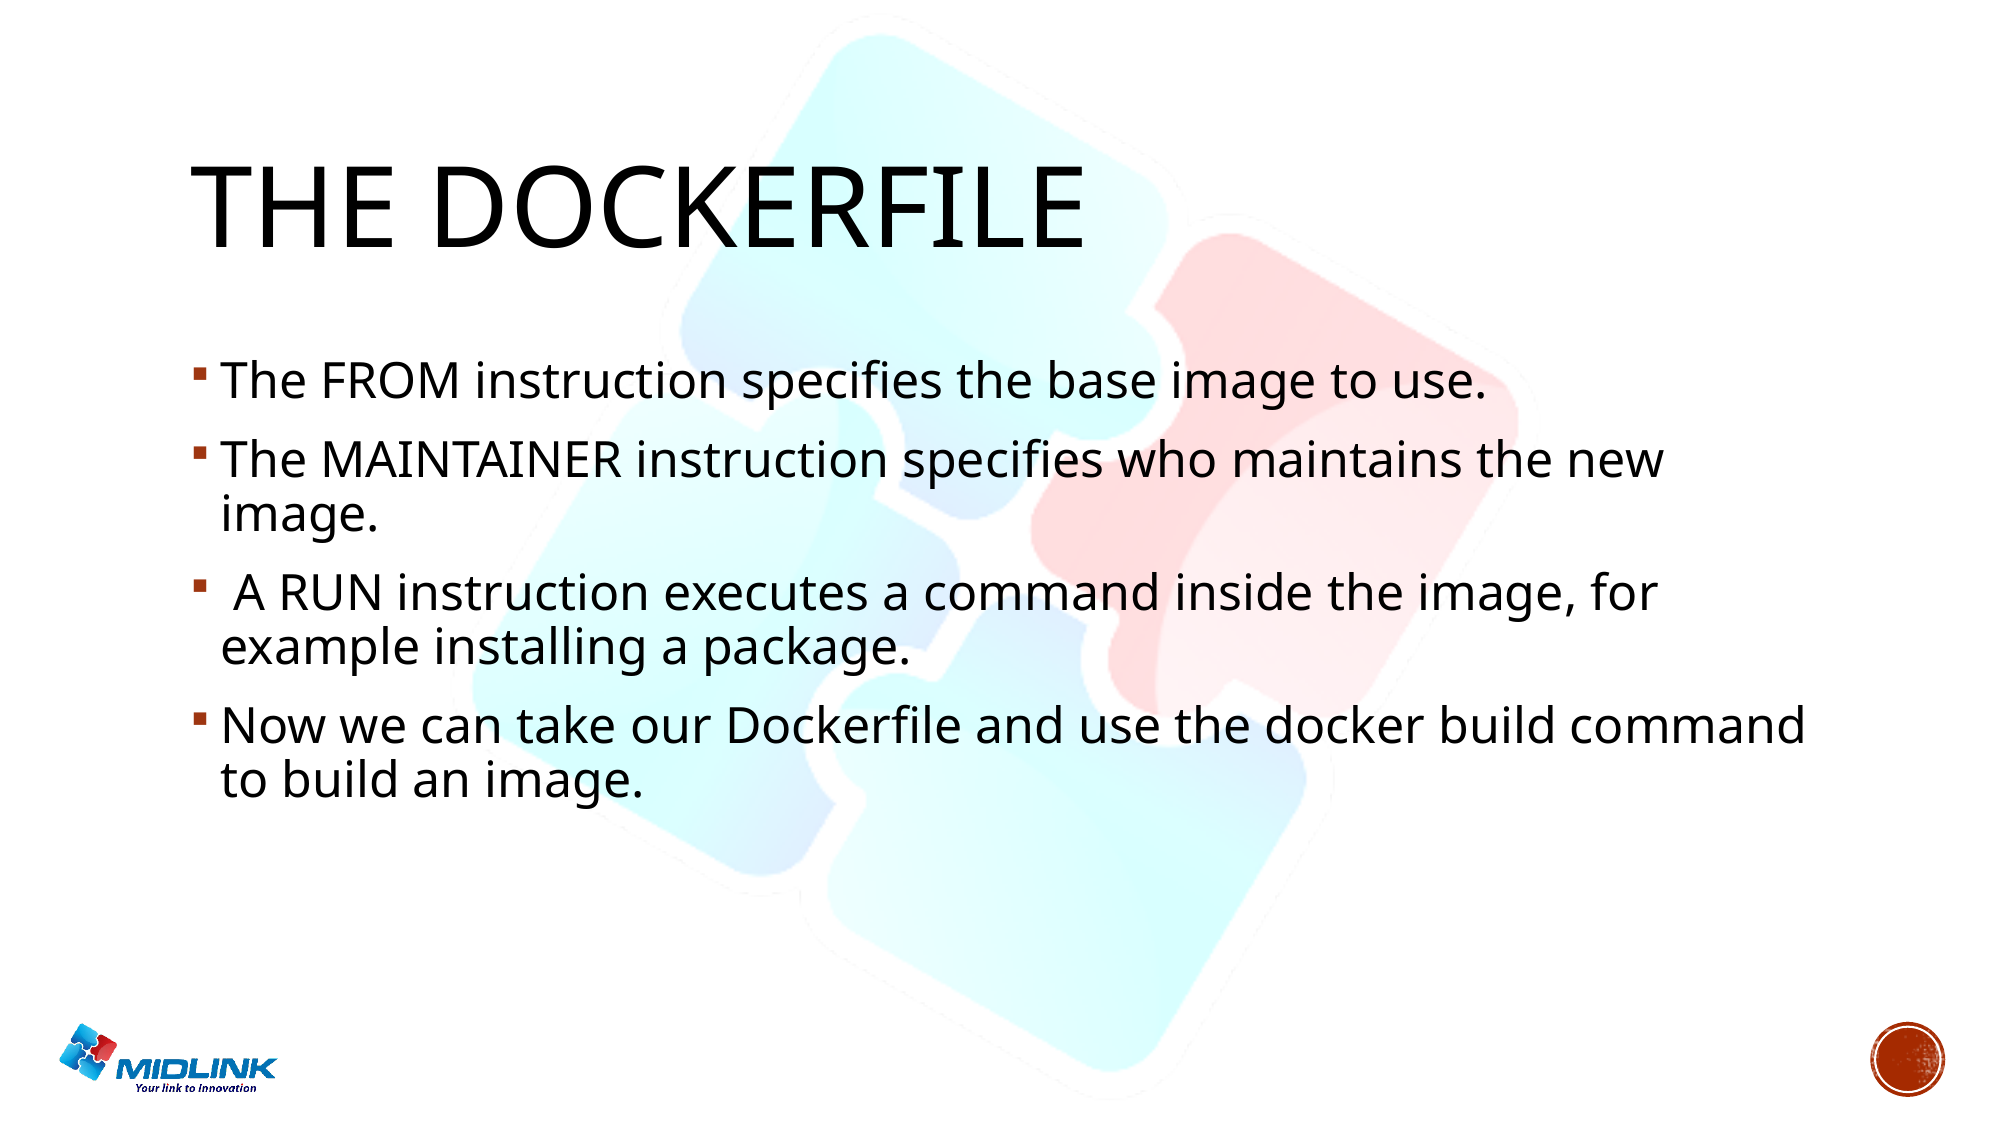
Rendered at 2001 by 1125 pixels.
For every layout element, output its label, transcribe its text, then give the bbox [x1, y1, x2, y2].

picture [49, 1017, 287, 1096]
list The FROM instruction specifies the base image to use. The MAINTAINER instruction specifies who maintains the new image. A RUN instruction executes a command inside the image, for example installing a package. Now we can take our Dockerfile and use the docker build command to build an image. [175, 348, 1826, 1013]
title The dockerfile [175, 79, 1826, 344]
